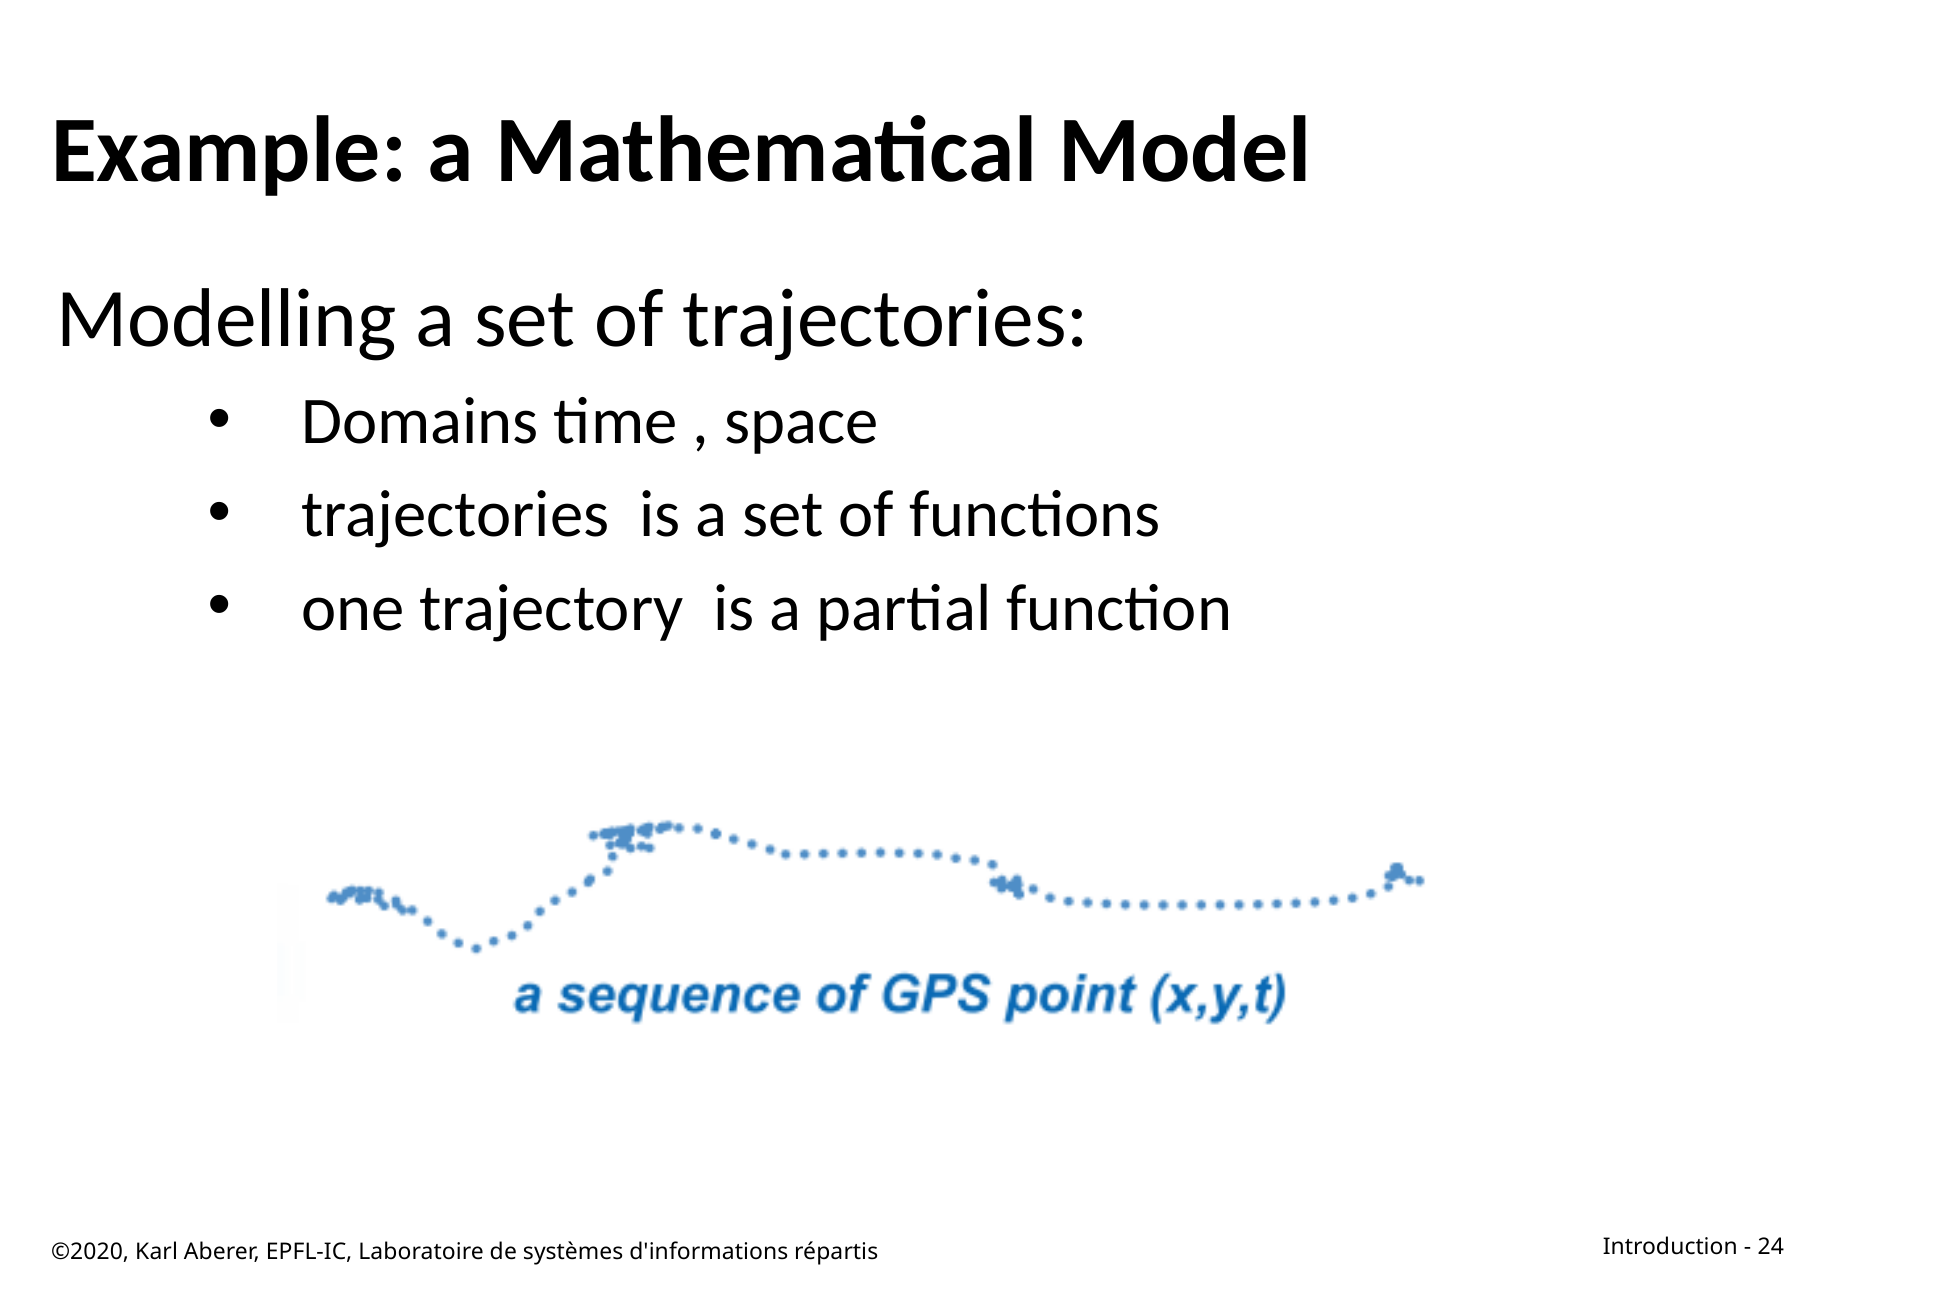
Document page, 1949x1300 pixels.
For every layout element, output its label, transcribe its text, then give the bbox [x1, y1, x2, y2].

title Example: a Mathematical Model [32, 57, 1803, 232]
footer ©2020, Karl Aberer, EPFL-IC, Laboratoire de systèmes d'informations répartis [32, 1227, 1284, 1271]
picture [277, 779, 1483, 1046]
